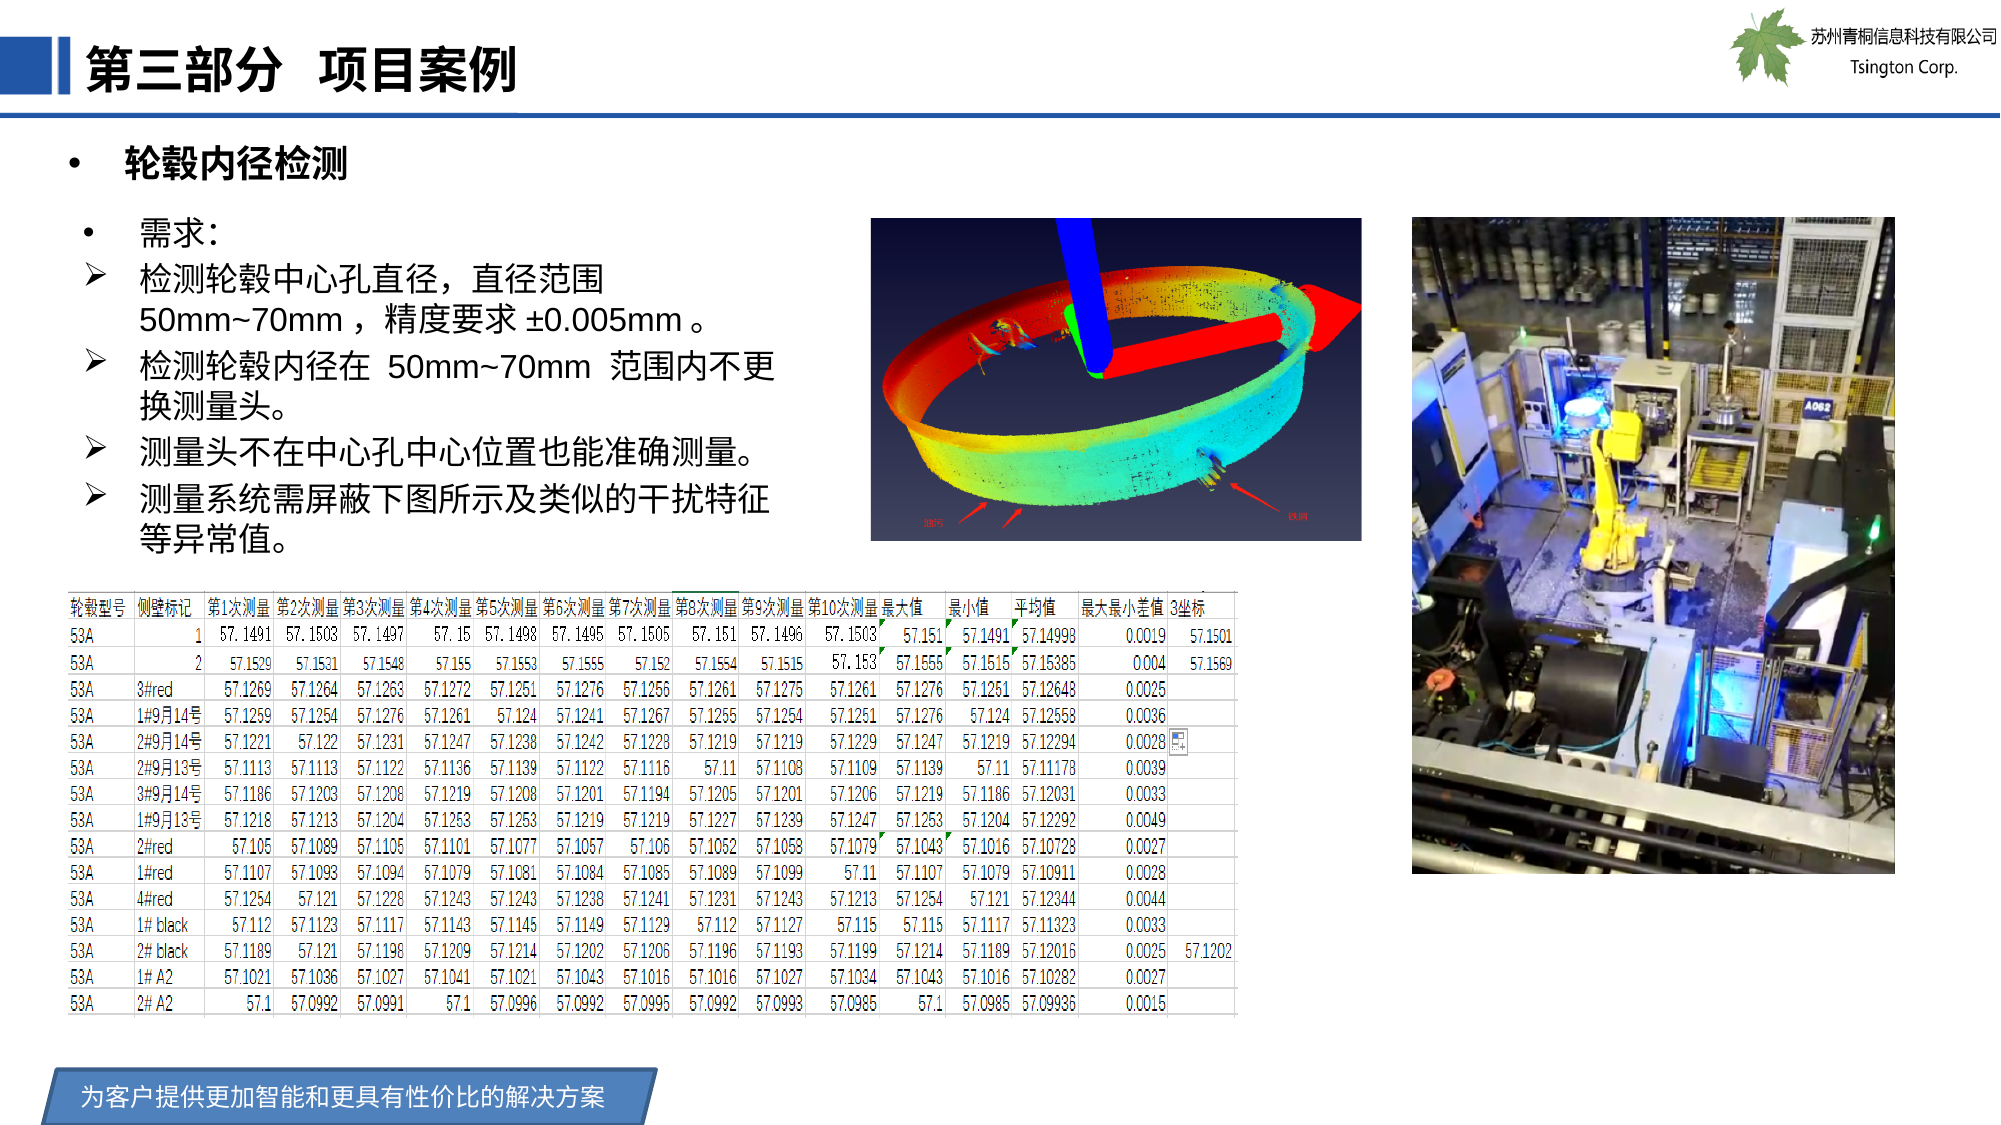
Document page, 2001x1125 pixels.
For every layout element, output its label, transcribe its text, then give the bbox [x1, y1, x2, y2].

text_box 轮毂内径检测 [68, 139, 1338, 187]
text_box 需求： 检测轮毂中心孔直径，直径范围 50mm~70mm，精度要求±0.005mm。 检测轮毂内径在 50mm~70mm 范围内不更换测量头。 测量头不在中心孔中心位置也能准确测量。 测量系统需屏蔽下图所示及类似的干扰特征等异常值。 [68, 204, 800, 590]
picture [0, 0, 2000, 146]
picture [1411, 217, 1895, 874]
text_box 第三部分 项目案例 [69, 31, 1131, 107]
text_box 需求： 检测轮毂中心孔直径，直径范围 50mm~70mm，精度要求±0.005mm。 检测轮毂内径在 50mm~70mm 范围内不更换测量头。 测量头不在中心孔中心位置也能准确测量。 测量系统需屏蔽下图所示及类似的干扰特征等异常值。 [68, 1026, 800, 1125]
picture [67, 591, 1238, 1018]
picture [869, 218, 1362, 541]
